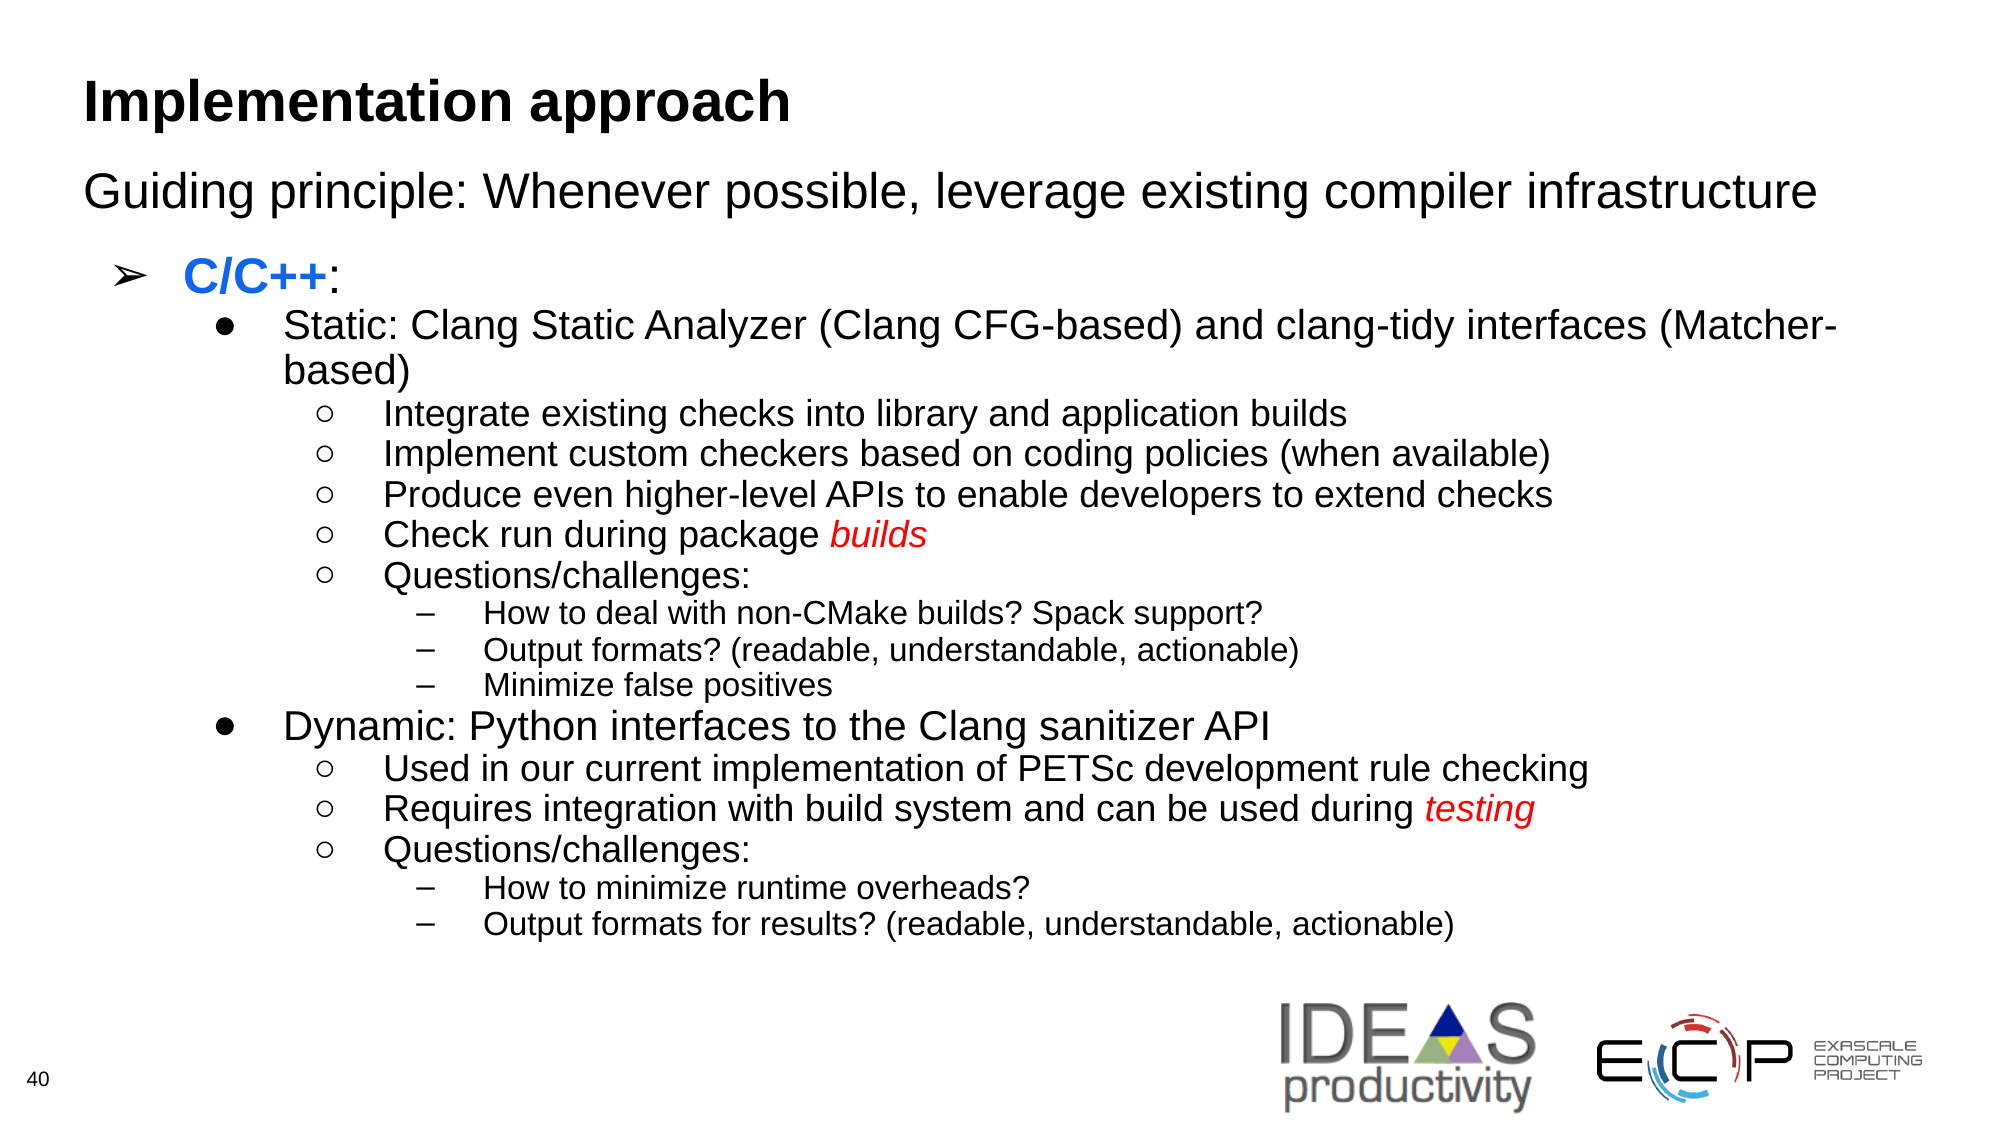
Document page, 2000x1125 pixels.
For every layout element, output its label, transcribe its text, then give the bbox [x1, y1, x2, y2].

picture [1280, 1034, 1537, 1114]
title Implementation approach [67, 66, 1932, 157]
list Guiding principle: Whenever possible, leverage existing compiler infrastructure C/C++: Static: Clang Static Analyzer (Clang CFG-based) and clang-tidy interfaces (Matcher-based) Integrate existing checks into library and application builds Implement custom checkers based on coding policies (when available) Produce even higher-level APIs to enable developers to extend checks Check run during package builds Questions/challenges: How to deal with non-CMake builds? Spack support? Output formats? (readable, understandable, actionable) Minimize false positives Dynamic: Python interfaces to the Clang sanitizer API Used in our current implementation of PETSc development rule checking Requires integration with build system and can be used during testing Questions/challenges: How to minimize runtime overheads? Output formats for results? (readable, understandable, actionable) [67, 157, 1932, 1034]
picture [1597, 1034, 1922, 1103]
